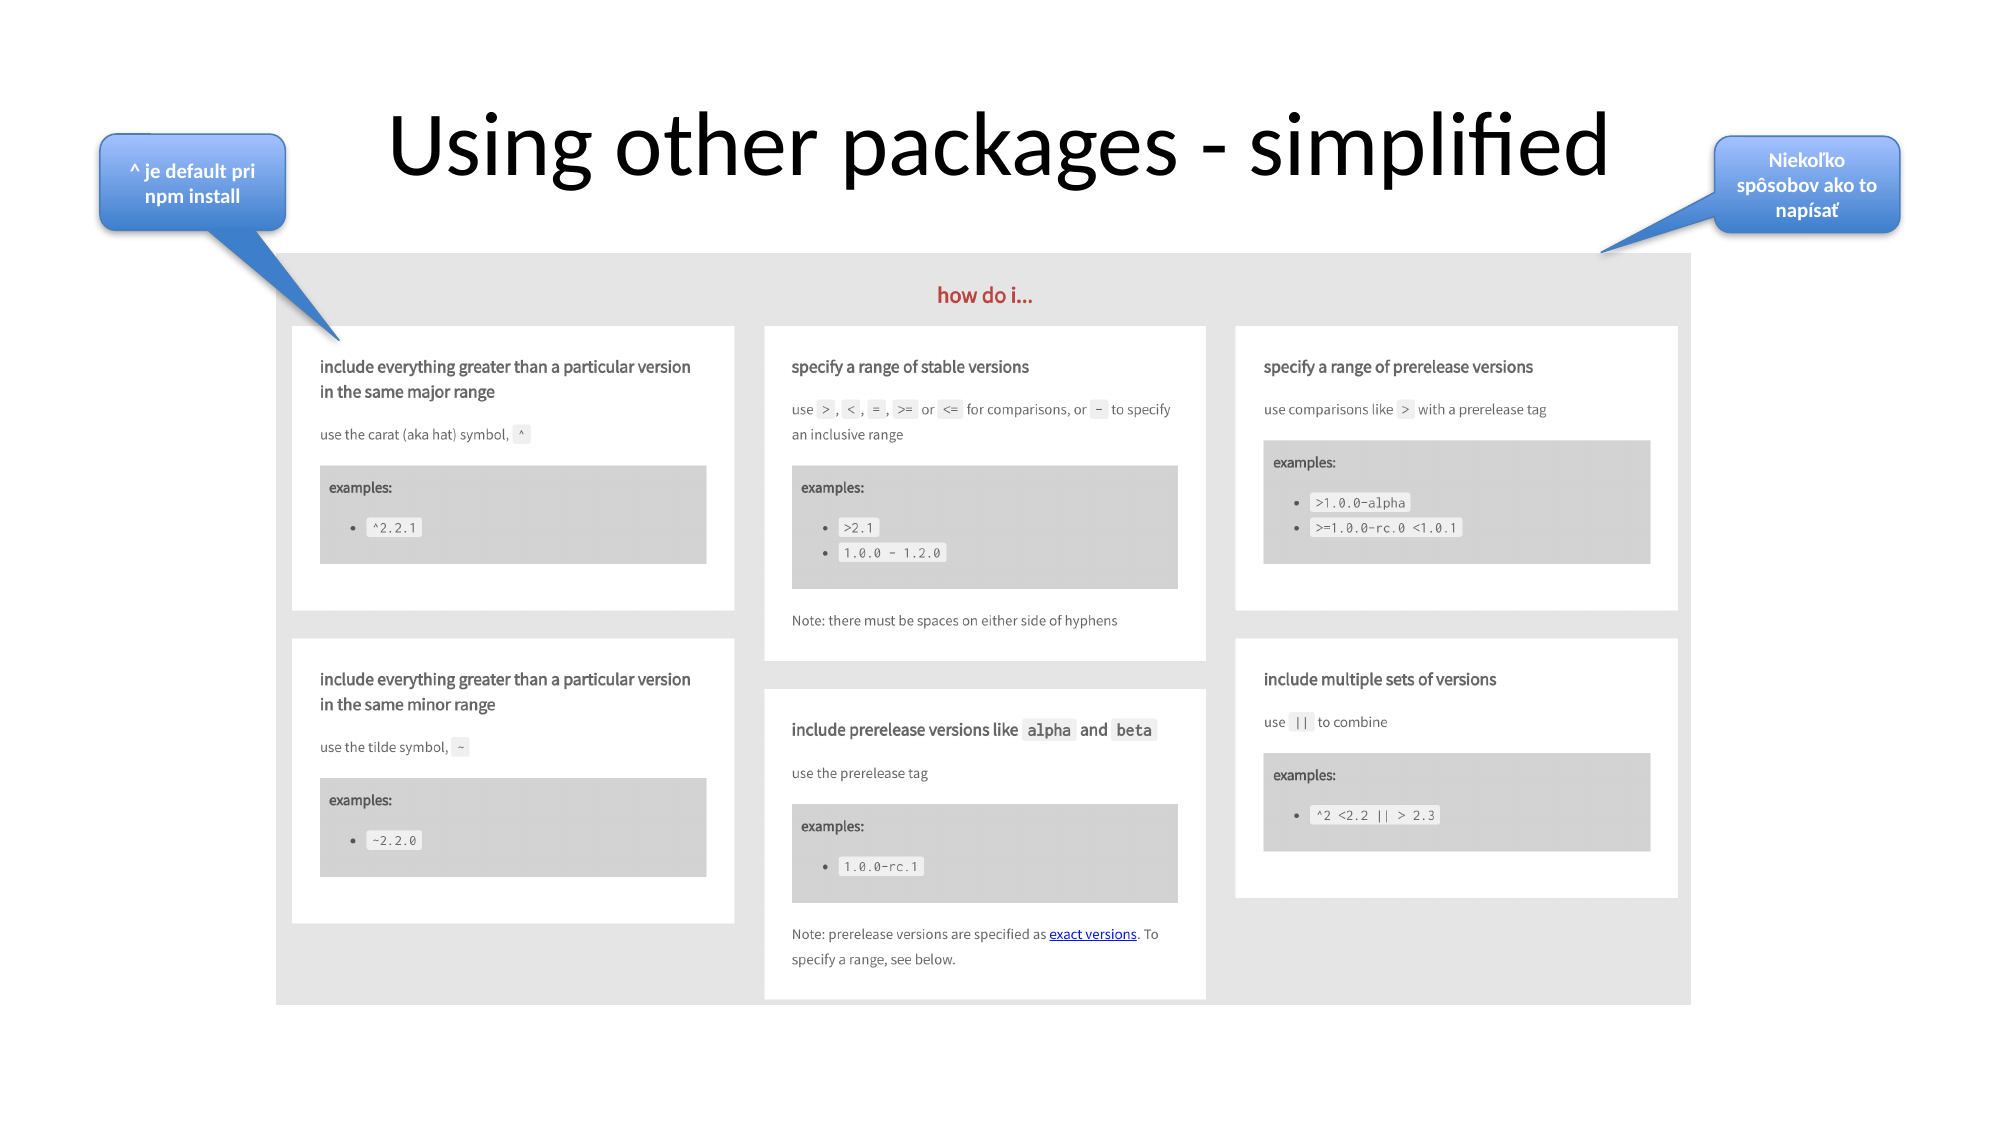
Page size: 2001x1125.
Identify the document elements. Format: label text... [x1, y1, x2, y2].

picture [276, 253, 1692, 1006]
title Using other packages - simplified [99, 45, 1900, 233]
text_box Niekoľko spôsobov ako to napísať [1600, 135, 1901, 252]
text_box ^ je default pri npm install [99, 133, 287, 285]
